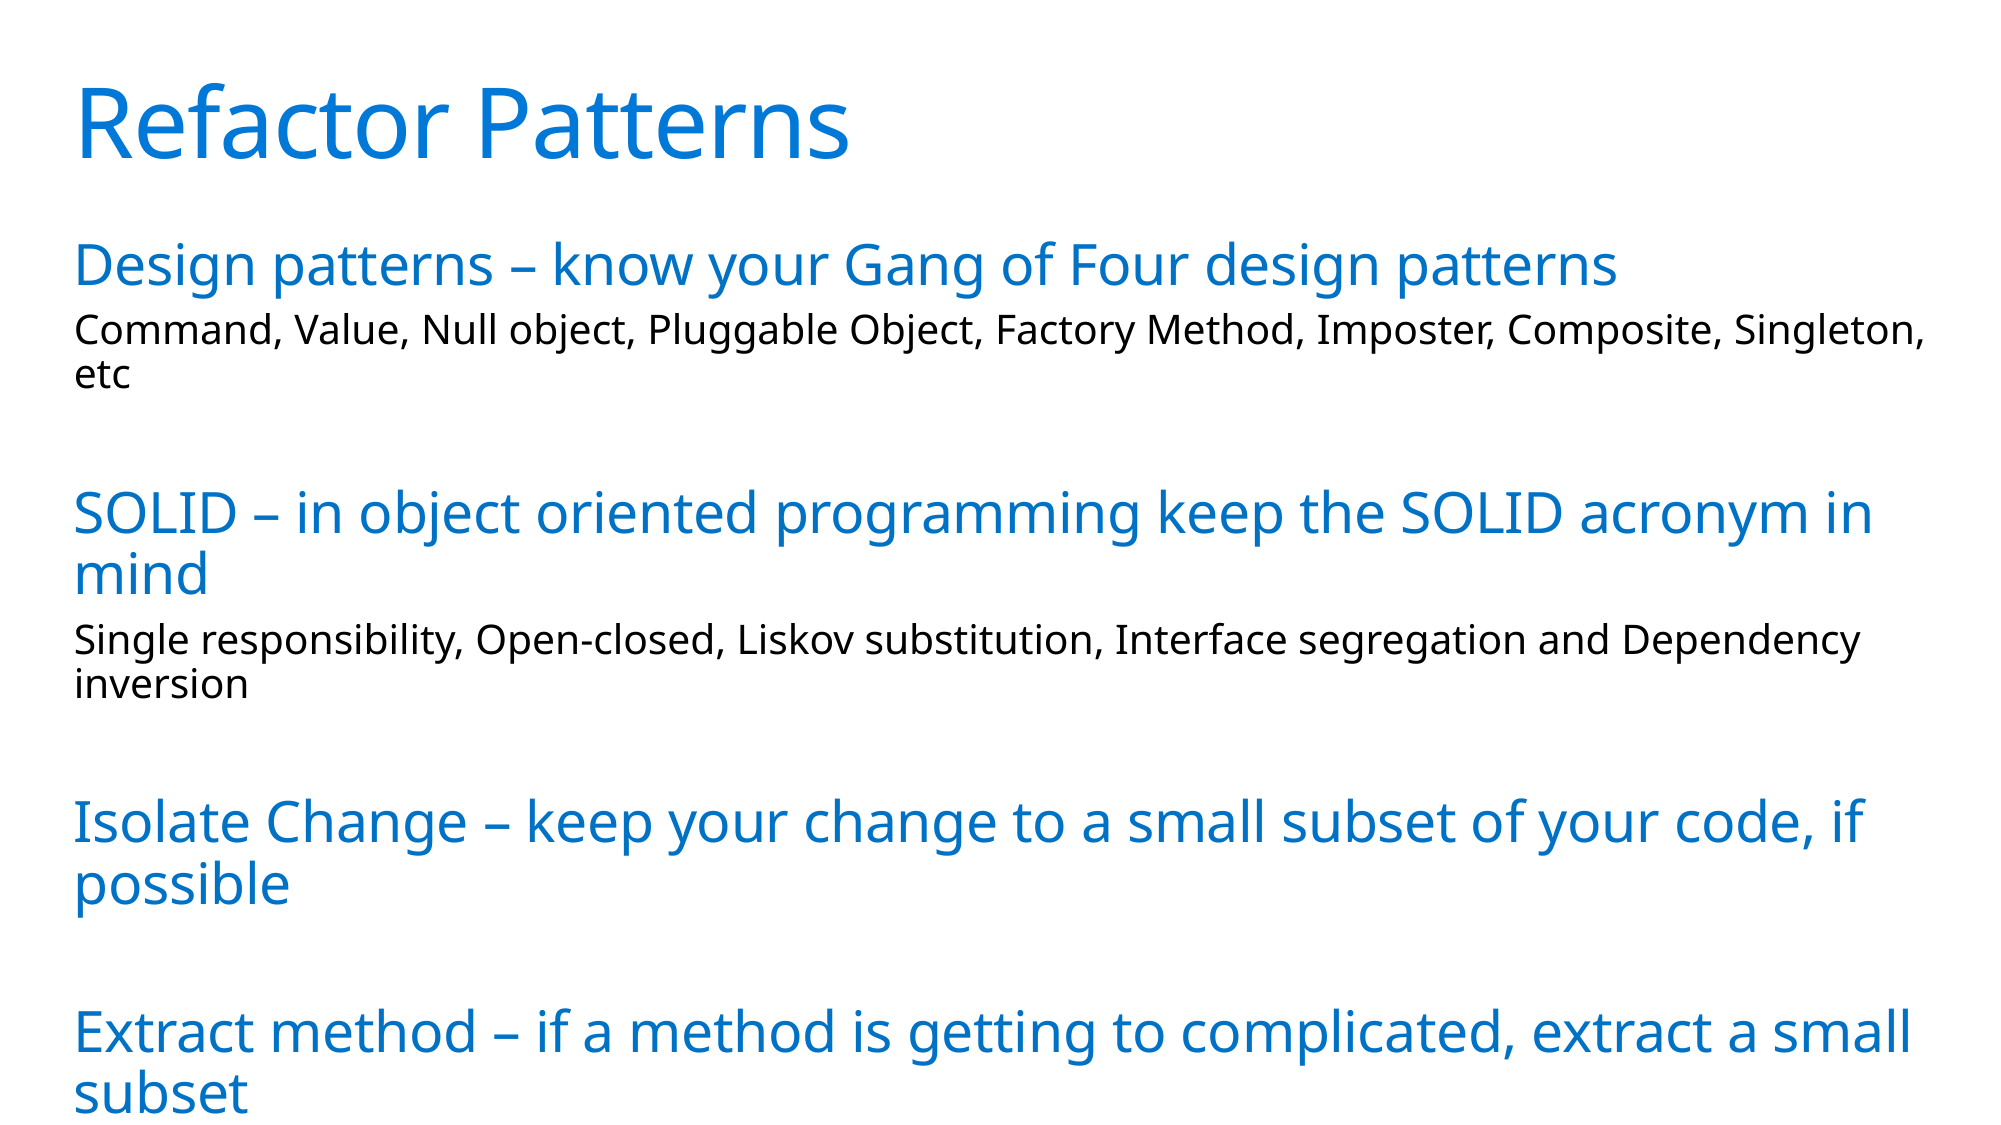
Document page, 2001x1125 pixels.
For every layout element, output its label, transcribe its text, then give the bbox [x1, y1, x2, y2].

title Refactor Patterns [58, 58, 1942, 206]
list Design patterns – know your Gang of Four design patterns Command, Value, Null object, Pluggable Object, Factory Method, Imposter, Composite, Singleton, etc SOLID – in object oriented programming keep the SOLID acronym in mind Single responsibility, Open-closed, Liskov substitution, Interface segregation and Dependency inversion Isolate Change – keep your change to a small subset of your code, if possible Extract method – if a method is getting to complicated, extract a small subset Extract interface – to mock or use dependency injection in compiled, object oriented languages extract an interface [58, 220, 1963, 1090]
